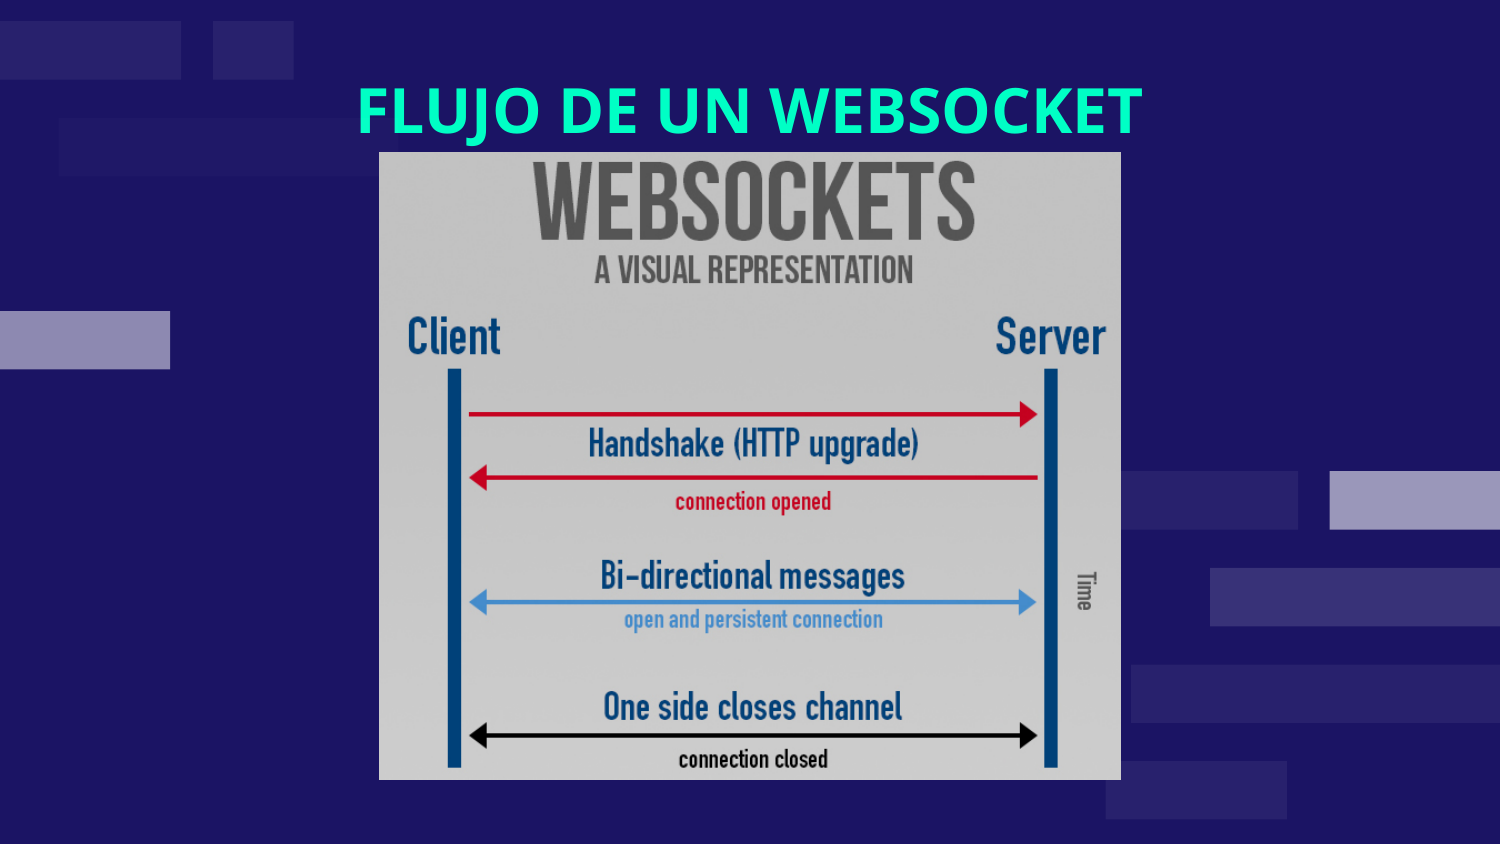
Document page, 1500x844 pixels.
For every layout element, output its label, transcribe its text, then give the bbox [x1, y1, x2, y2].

title FLUJO DE UN WEBSOCKET [402, 56, 1291, 166]
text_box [1105, 470, 1500, 820]
picture [378, 151, 1122, 780]
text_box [0, 20, 399, 370]
